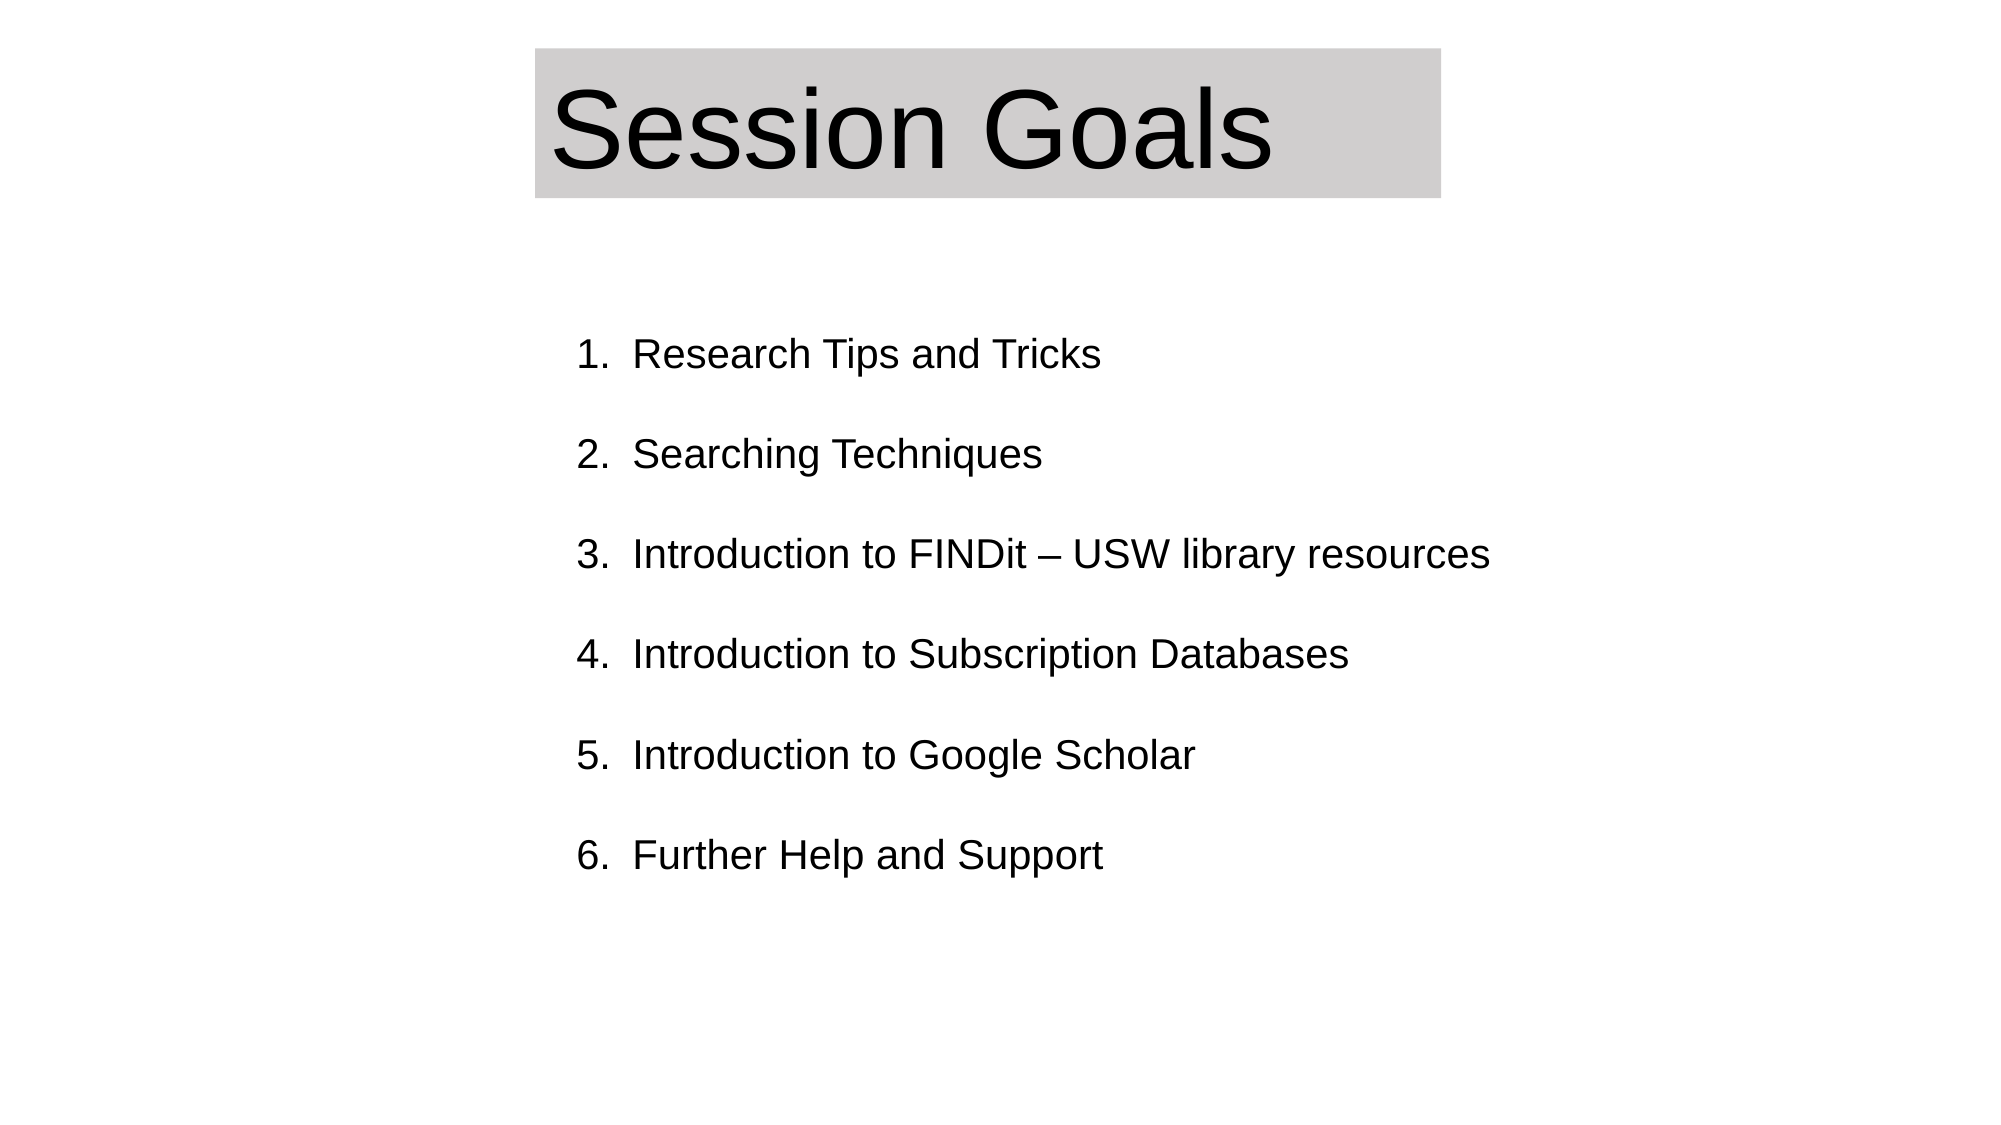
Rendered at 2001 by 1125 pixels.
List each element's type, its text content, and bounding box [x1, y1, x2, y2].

text_box Research Tips and Tricks Searching Techniques Introduction to FINDit – USW library resources Introduction to Subscription Databases Introduction to Google Scholar Further Help and Support [561, 269, 1529, 1028]
text_box Session Goals [535, 48, 1442, 199]
